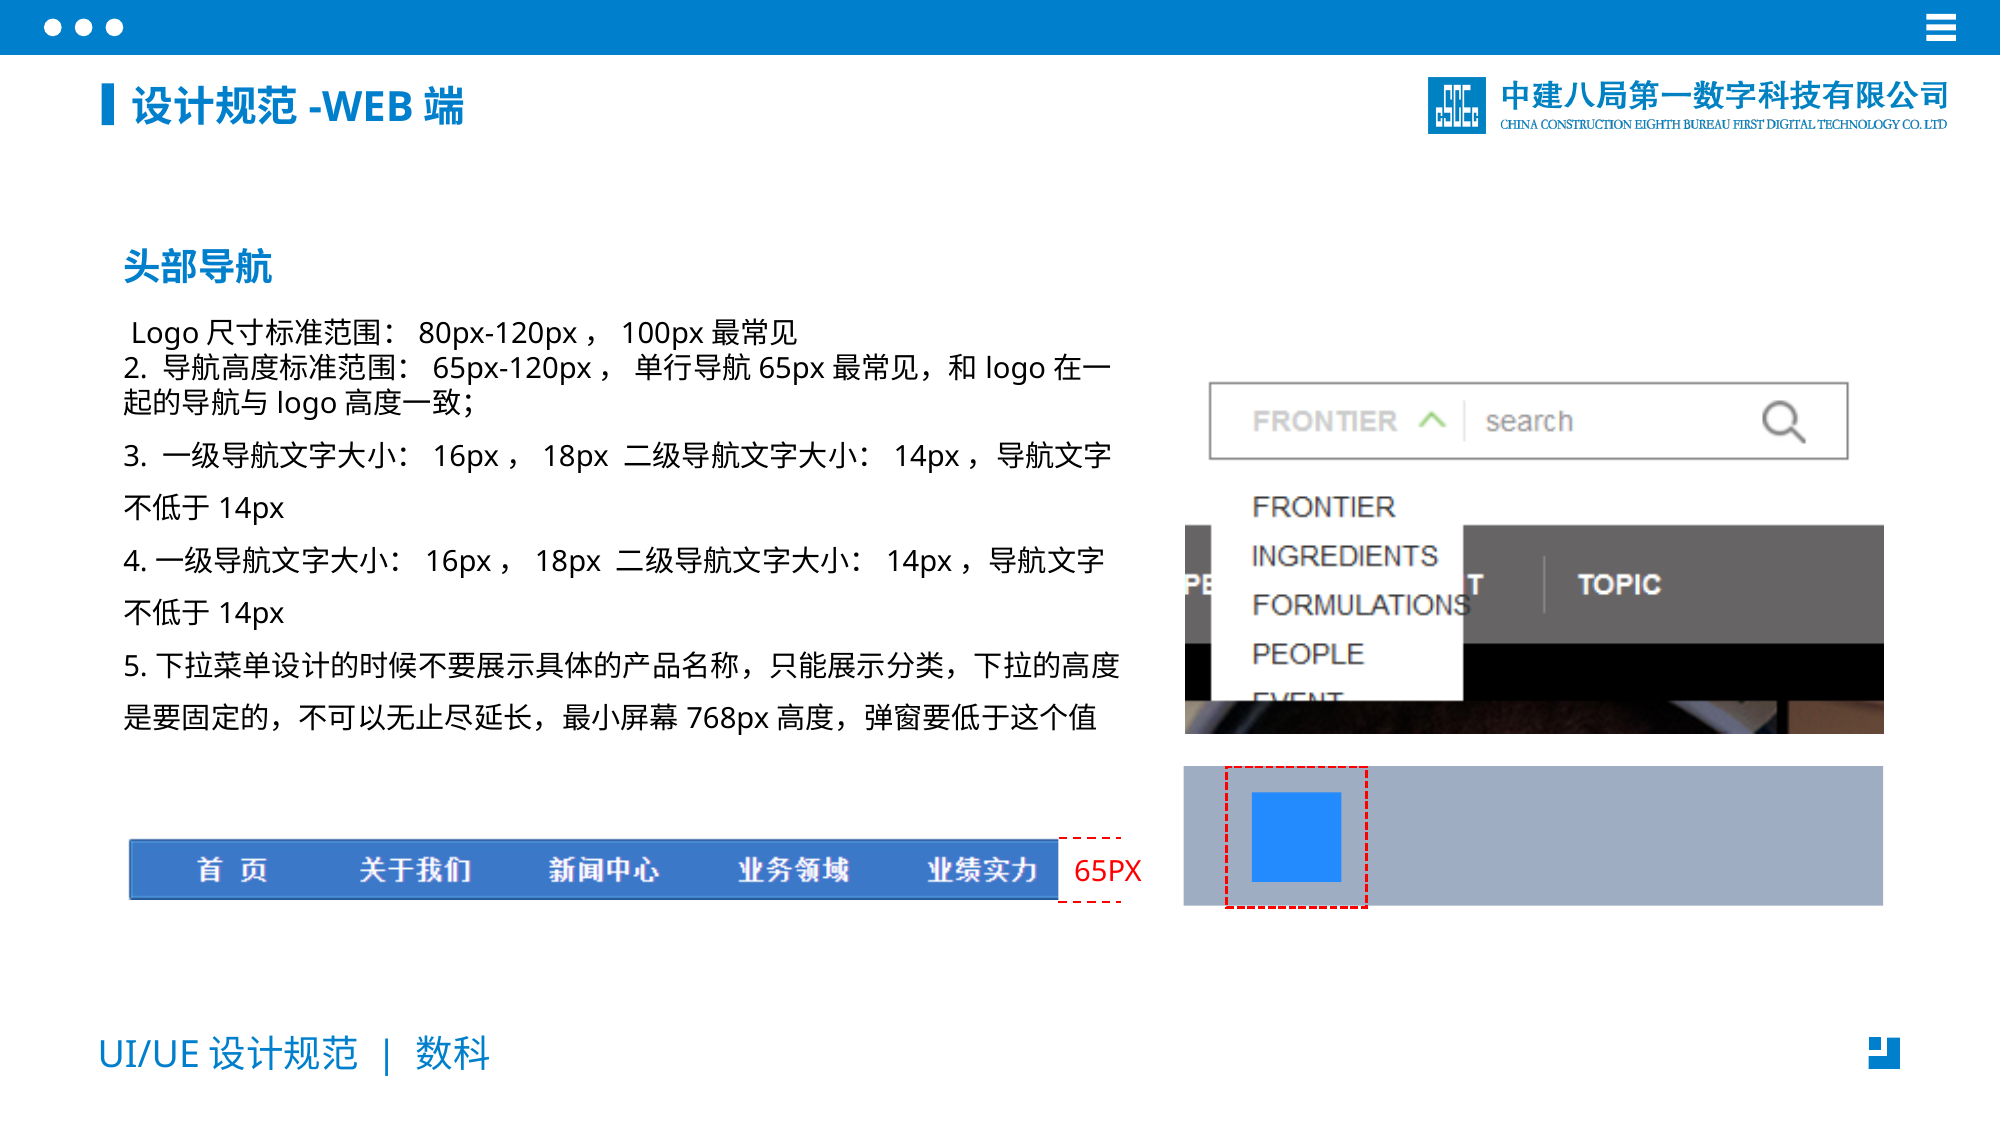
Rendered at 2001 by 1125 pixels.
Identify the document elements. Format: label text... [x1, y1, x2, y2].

text_box 头部导航 [123, 243, 326, 289]
text_box 设计规范-WEB端 [131, 79, 840, 130]
picture [1454, 85, 1460, 126]
picture [126, 836, 1059, 902]
picture [1463, 85, 1470, 126]
text_box 65PX [1074, 852, 1155, 888]
text_box [100, 82, 115, 126]
picture [1487, 77, 1947, 134]
text_box [1183, 765, 1884, 907]
picture [1437, 108, 1442, 126]
text_box [1225, 766, 1368, 908]
picture [1185, 352, 1884, 734]
text_box Logo尺寸标准范围：80px-120px，100px最常见 2. 导航高度标准范围：65px-120px， 单行导航65px最常见，和logo在一起的导航与logo高度一致； 3. 一级导航文字大小：16px，18px 二级导航文字大小：14px，导航文字不低于14px 4.一级导航文字大小：16px，18px 二级导航文字大小：14px，导航文字不低于14px 5.下拉菜单设计的时候不要展示具体的产品名称，只能展示分类，下拉的高度是要固定的，不可以无止尽延长，最小屏幕768px高度，弹窗要低于这个值 [123, 314, 1124, 735]
